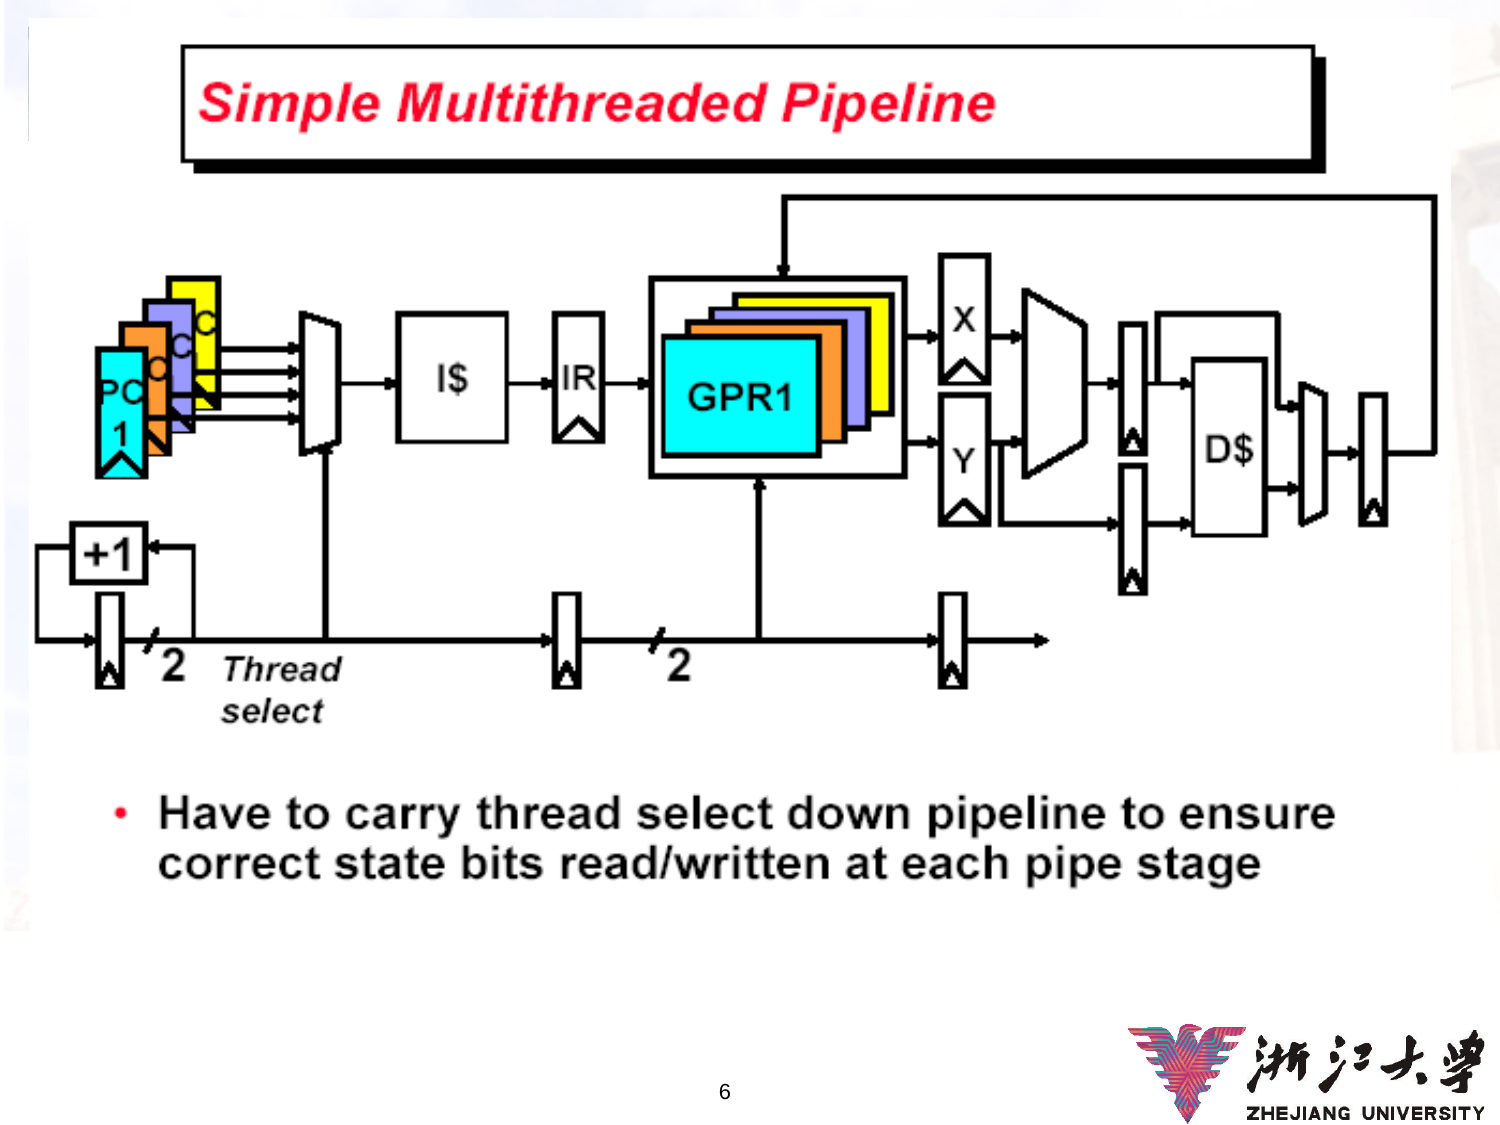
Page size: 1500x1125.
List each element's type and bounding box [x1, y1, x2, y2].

list [29, 18, 1451, 975]
picture [0, 0, 1500, 1125]
